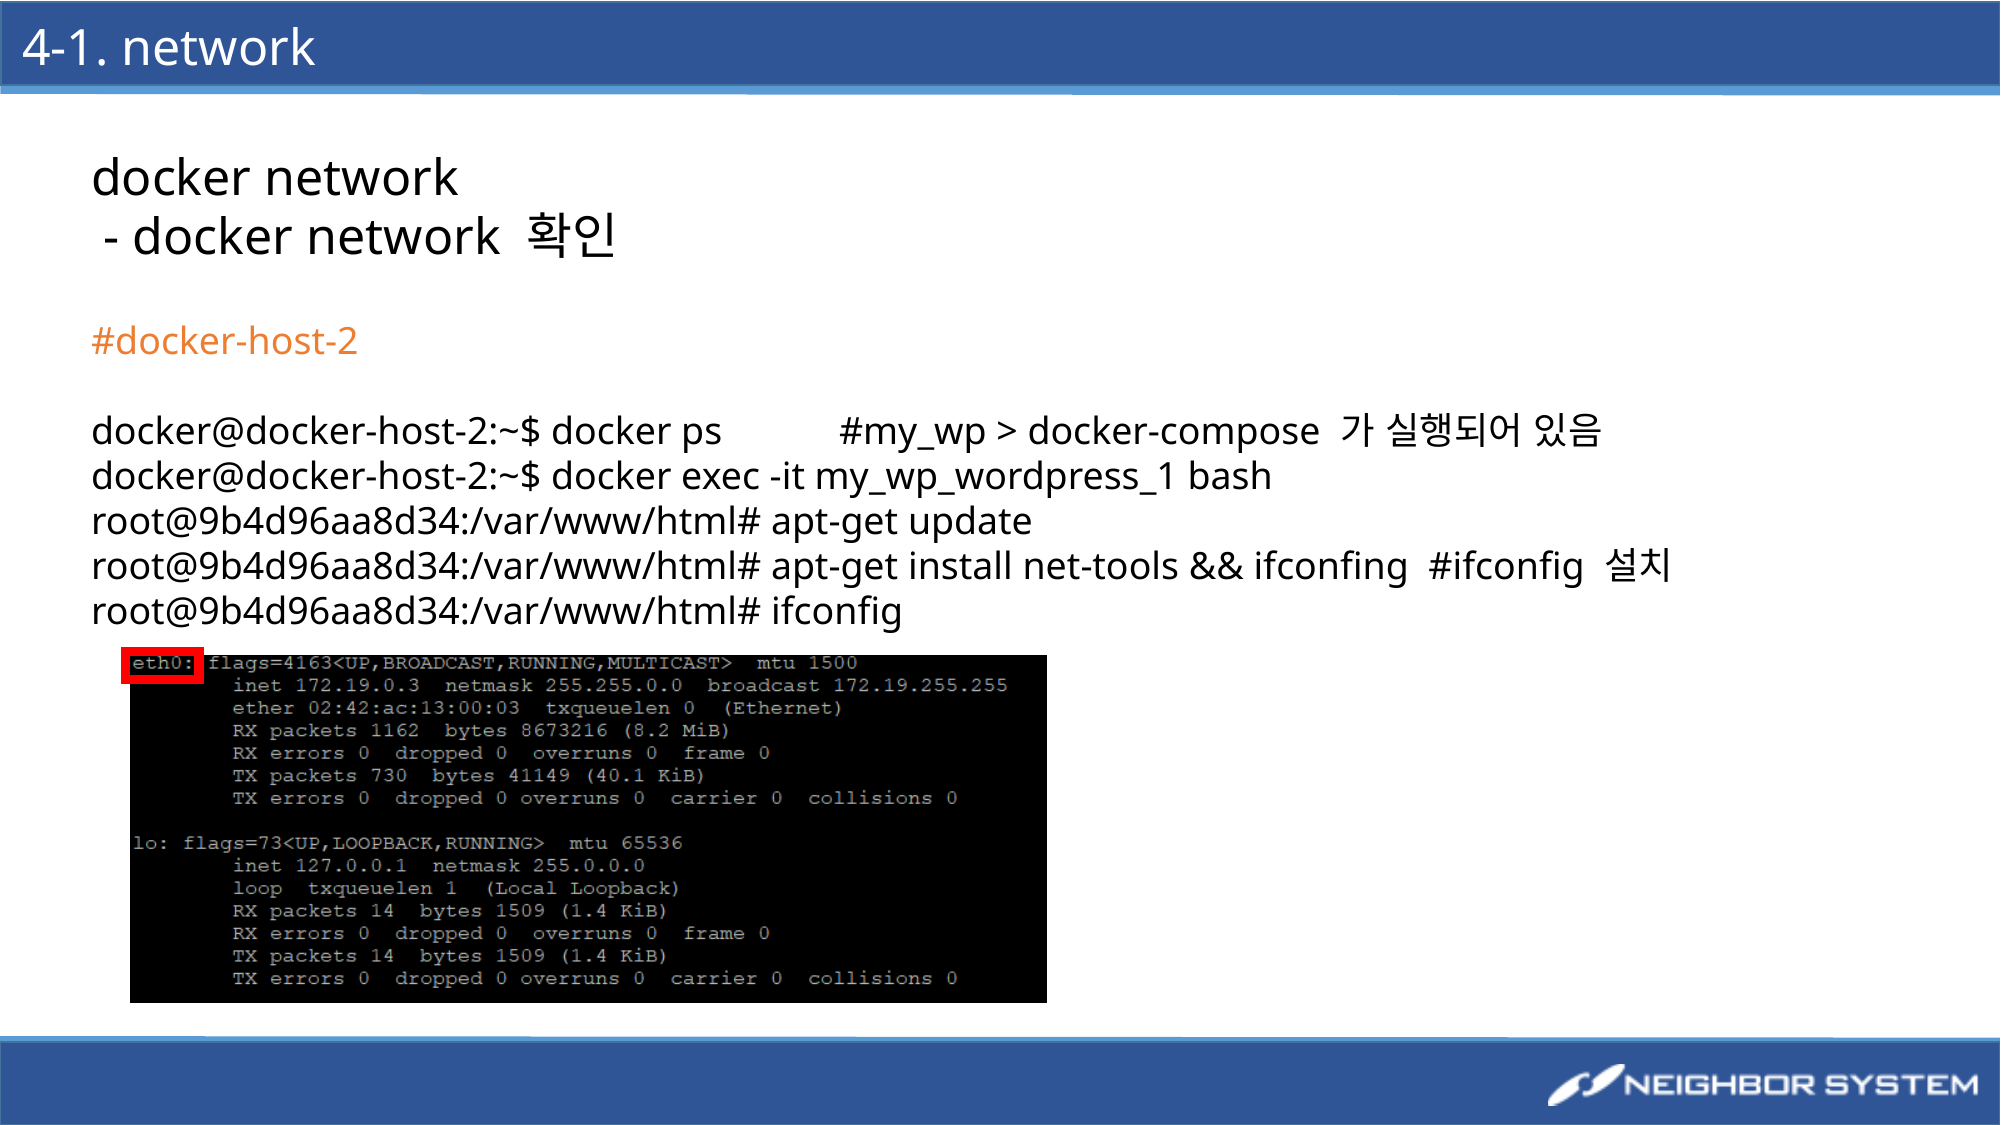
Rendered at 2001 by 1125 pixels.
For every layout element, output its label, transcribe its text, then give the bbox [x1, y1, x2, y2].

text_box [0, 1, 2000, 86]
text_box [124, 650, 200, 680]
text_box 4-1. network [7, 8, 1093, 83]
picture [130, 655, 1047, 1003]
picture [1548, 1064, 2000, 1106]
text_box #docker-host-2 docker@docker-host-2:~$ docker ps #my_wp > docker-compose 가 실행되어 있음 docker@docker-host-2:~$ docker exec -it my_wp_wordpress_1 bash root@9b4d96aa8d34:/var/www/html# apt-get update root@9b4d96aa8d34:/var/www/html# apt-get install net-tools && ifconfing #ifconfig 설치 root@9b4d96aa8d34:/var/www/html# ifconfig [76, 309, 1934, 640]
text_box [0, 1043, 2000, 1125]
text_box docker network - docker network 확인 [76, 137, 1897, 273]
